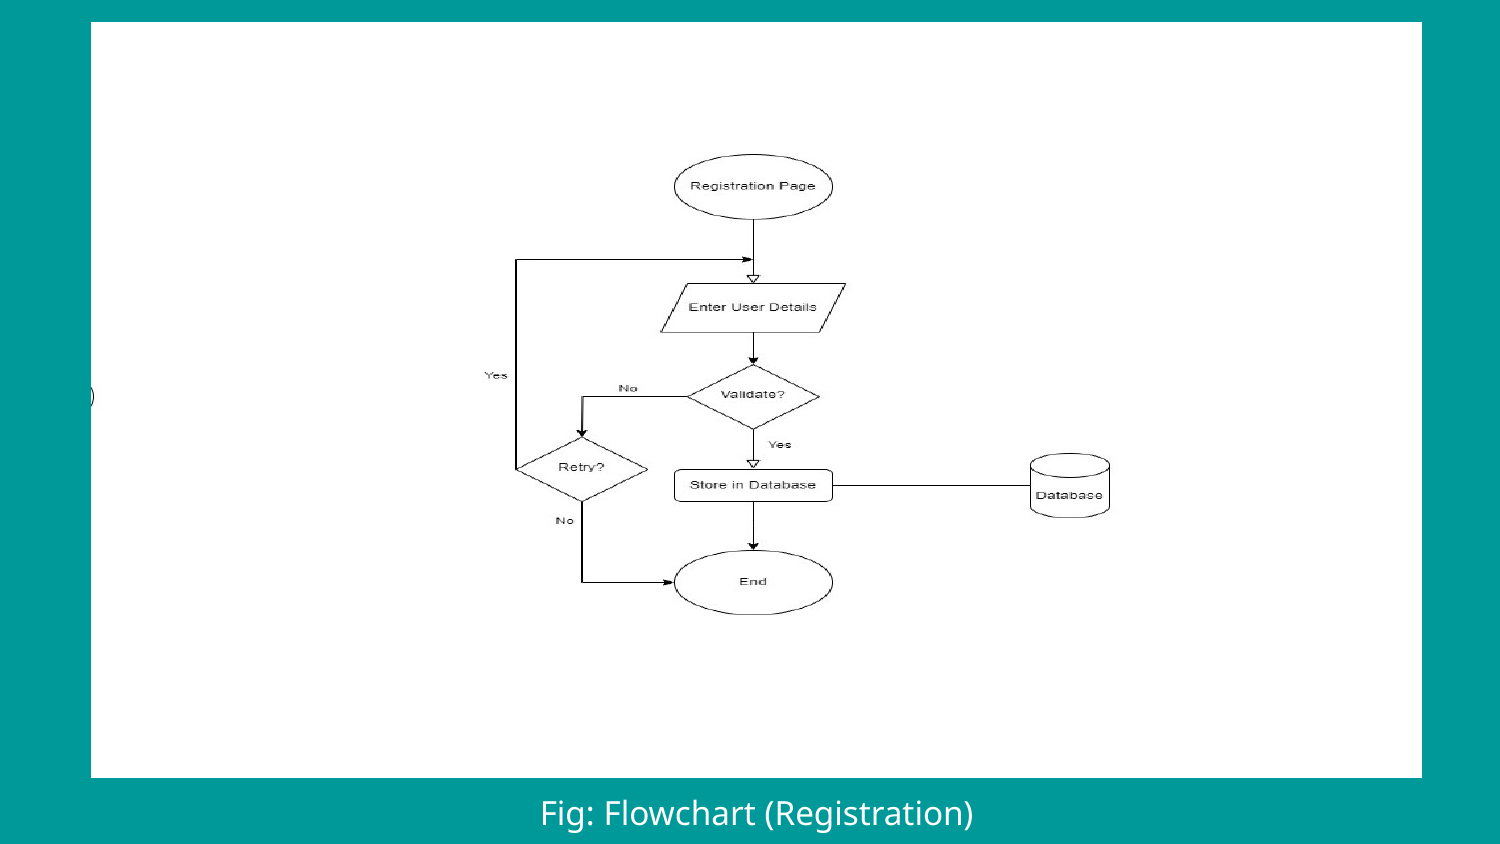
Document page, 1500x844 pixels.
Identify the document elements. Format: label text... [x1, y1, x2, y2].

subtitle Fig: Flowchart (Registration) [444, 785, 1044, 844]
picture [91, 22, 1422, 778]
